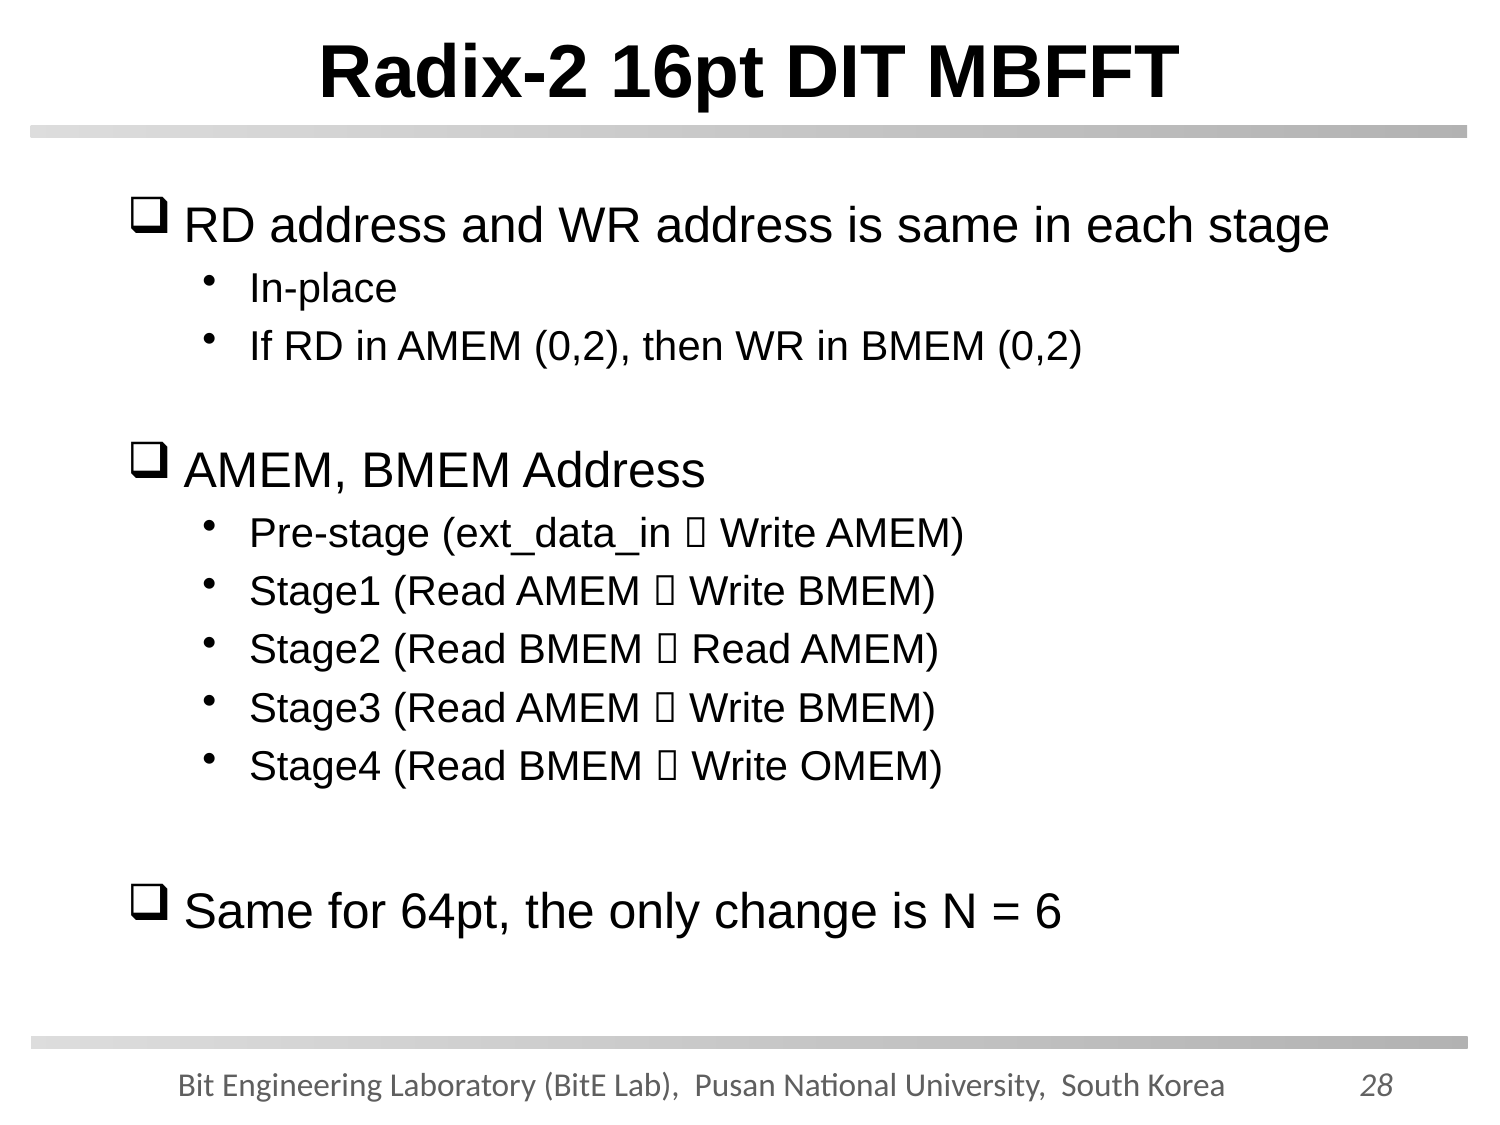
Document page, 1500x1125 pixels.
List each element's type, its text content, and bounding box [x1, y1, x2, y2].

list RD address and WR address is same in each stage In-place If RD in AMEM (0,2), then WR in BMEM (0,2) AMEM, BMEM Address Pre-stage (ext_data_in  Write AMEM) Stage1 (Read AMEM  Write BMEM) Stage2 (Read BMEM  Read AMEM) Stage3 (Read AMEM  Write BMEM) Stage4 (Read BMEM  Write OMEM) Same for 64pt, the only change is N = 6 [112, 184, 1388, 974]
title Radix-2 16pt DIT MBFFT [50, 9, 1450, 126]
